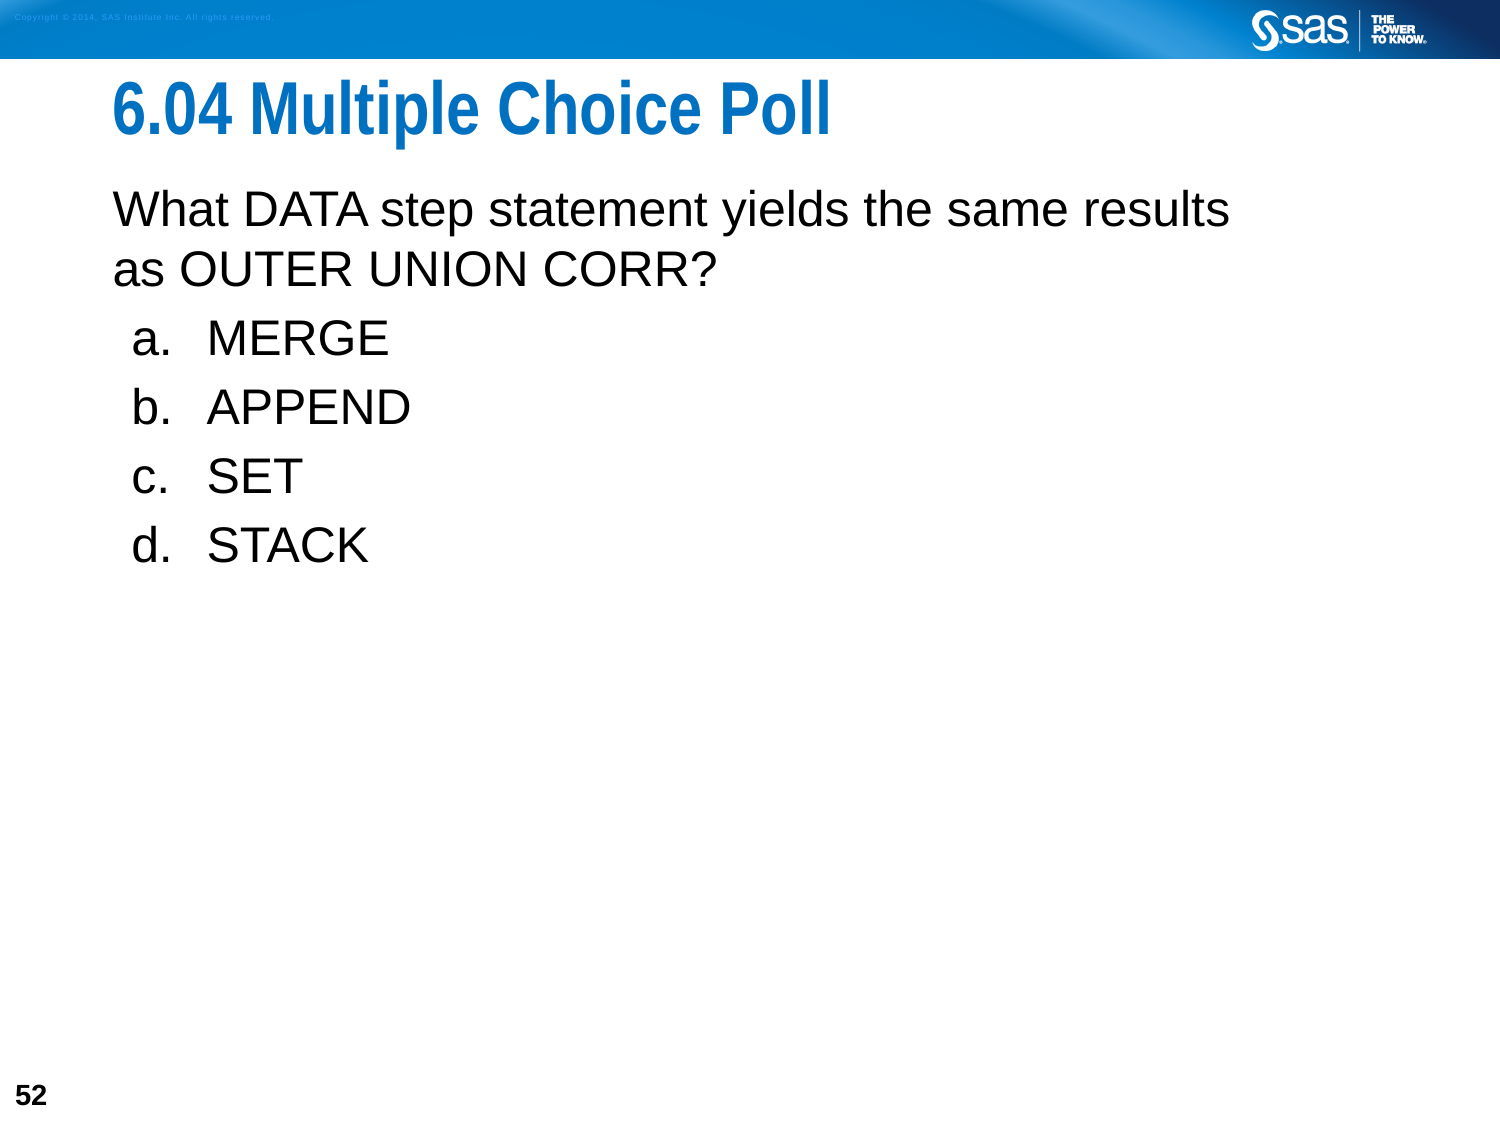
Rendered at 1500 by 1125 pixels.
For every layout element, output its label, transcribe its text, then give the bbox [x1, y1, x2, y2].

title 6.04 Multiple Choice Poll [112, 75, 1500, 187]
picture [0, 0, 1500, 59]
list What DATA step statement yields the same results as OUTER UNION CORR? MERGE APPEND SET STACK [112, 176, 1400, 876]
